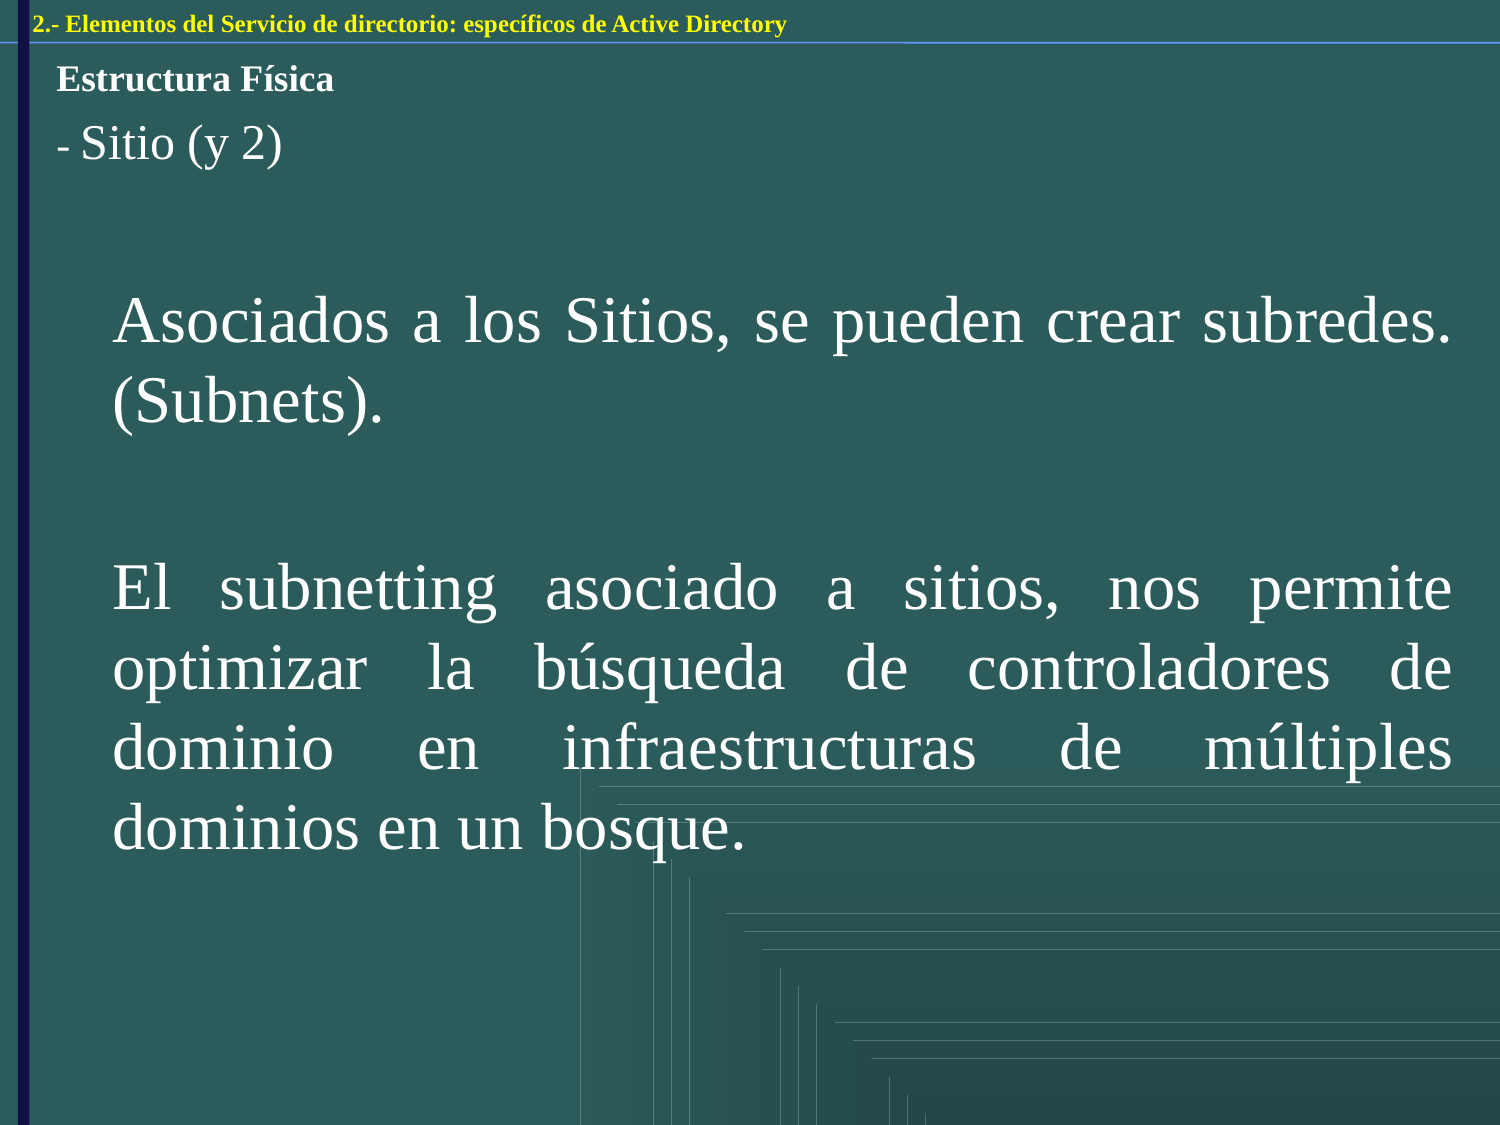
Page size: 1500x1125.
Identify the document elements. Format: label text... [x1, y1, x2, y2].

text_box 2.- Elementos del Servicio de directorio: específicos de Active Directory [17, 0, 1329, 45]
list Estructura Física - Sitio (y 2) Asociados a los Sitios, se pueden crear subredes. (Subnets). El subnetting asociado a sitios, nos permite optimizar la búsqueda de controladores de dominio en infraestructuras de múltiples dominios en un bosque. [40, 46, 1471, 1125]
